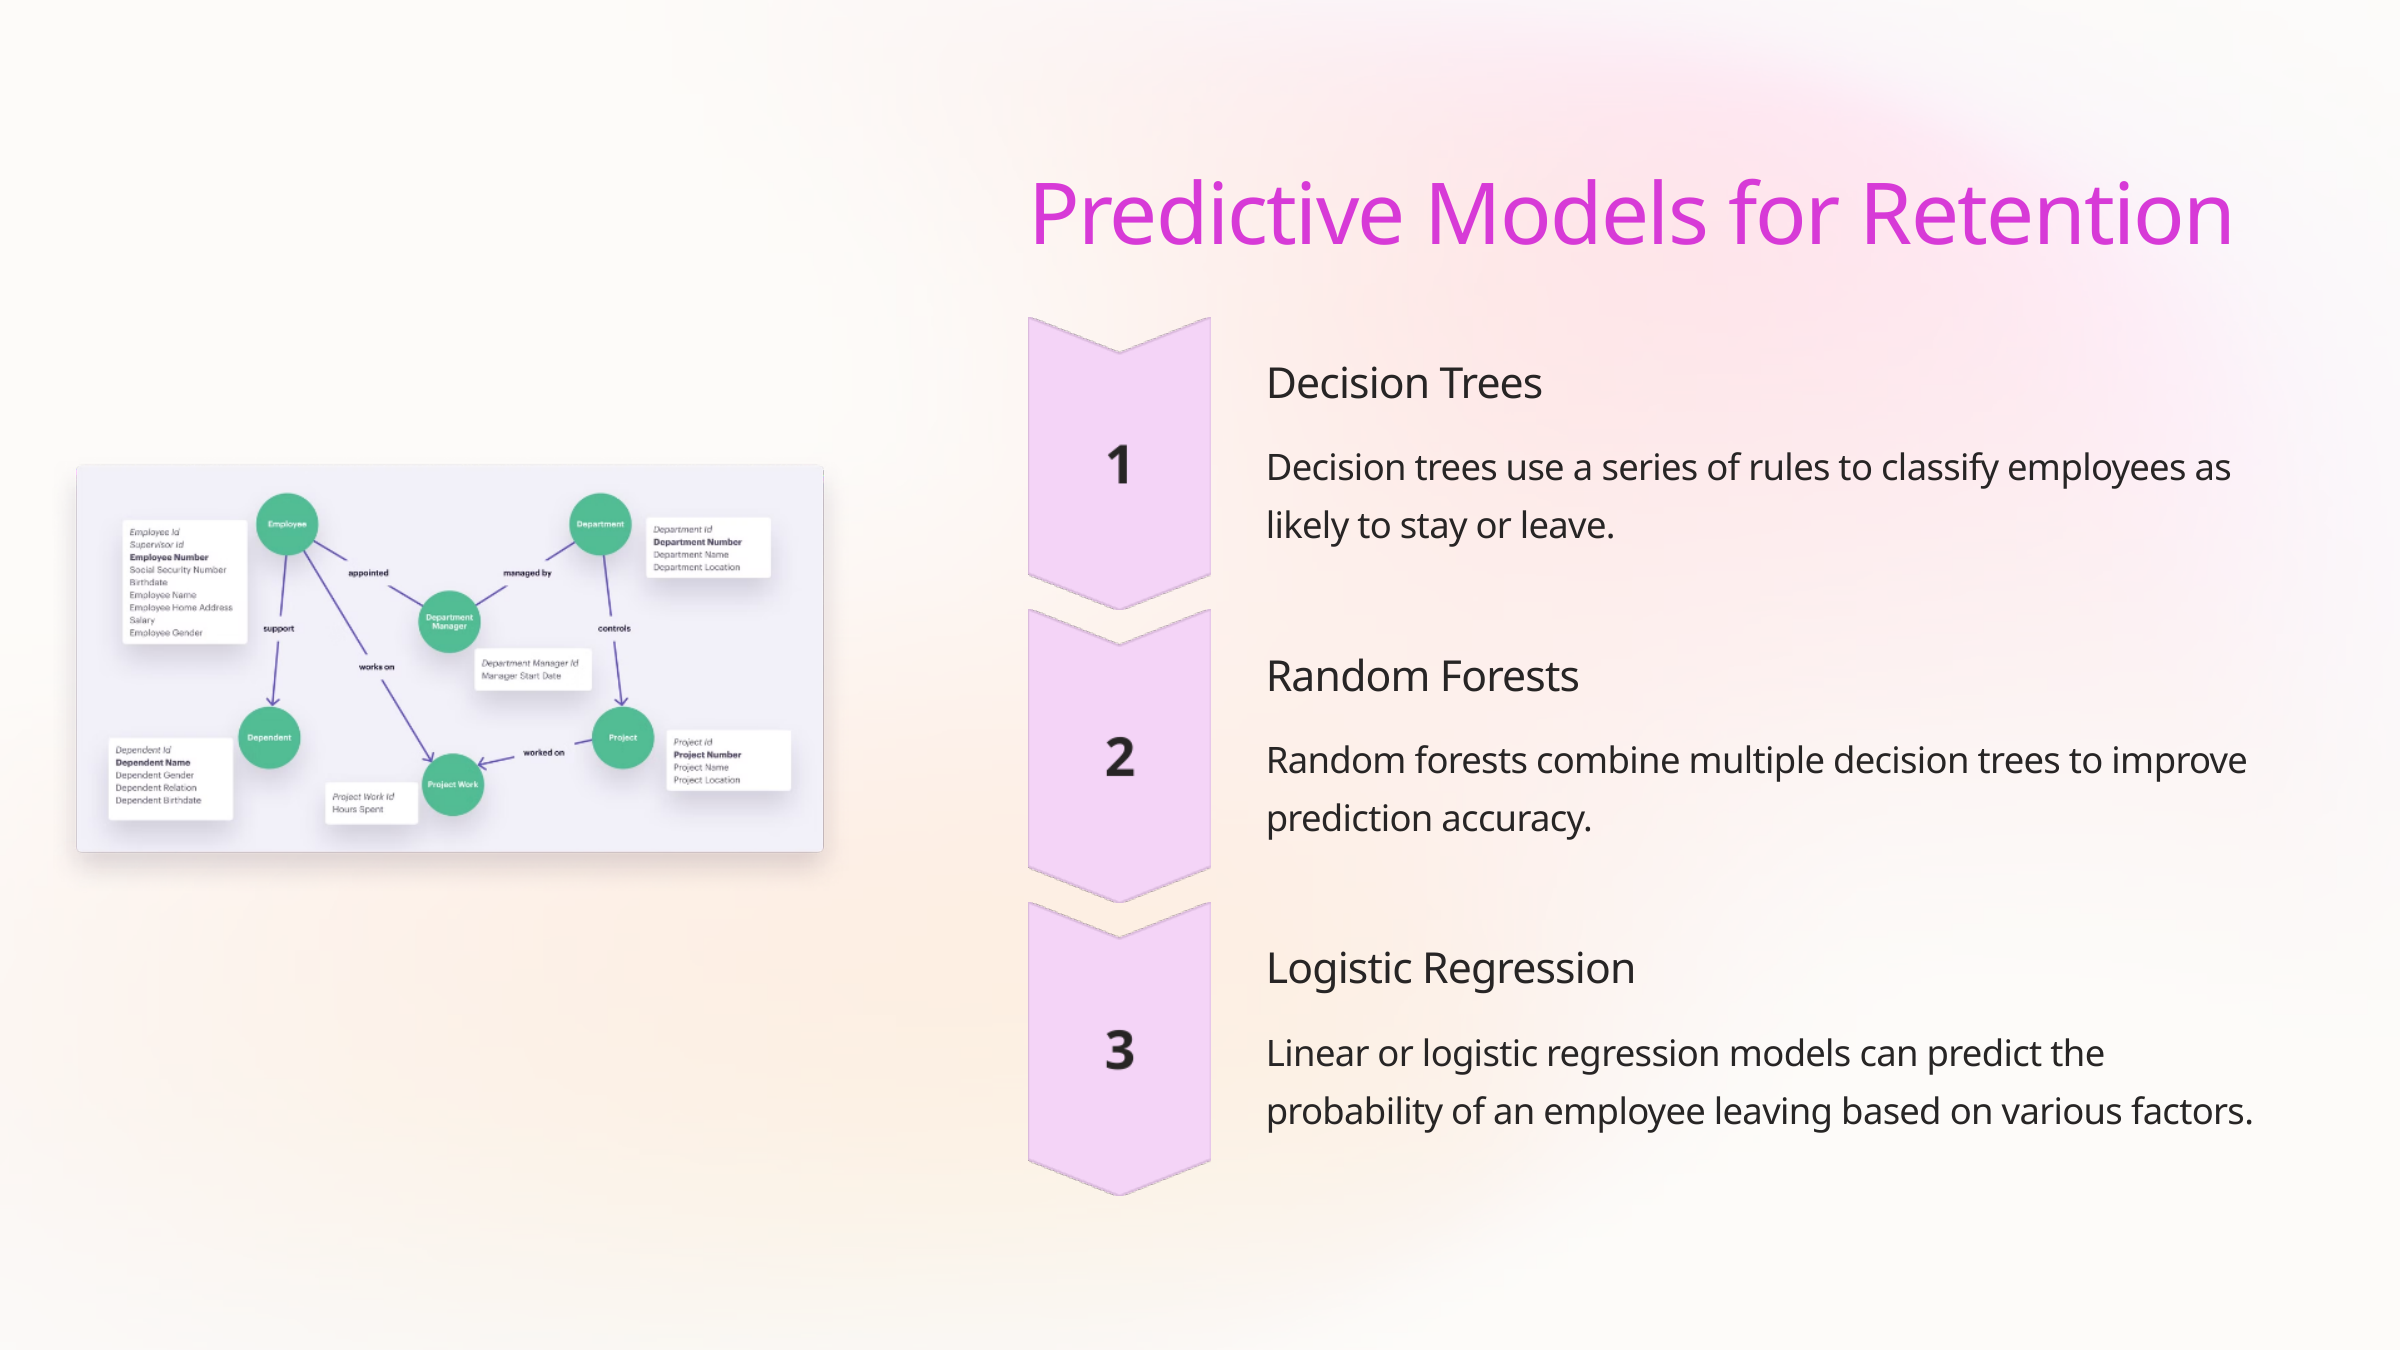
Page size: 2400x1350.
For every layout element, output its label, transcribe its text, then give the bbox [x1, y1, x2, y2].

text_box Predictive Models for Retention [1028, 154, 2206, 263]
text_box Decision trees use a series of rules to classify employees as likely to stay or leave. [1265, 429, 2272, 547]
text_box Logistic Regression [1265, 939, 1697, 993]
text_box Random Forests [1265, 646, 1697, 701]
picture [1027, 317, 1211, 1196]
text_box Decision Trees [1265, 353, 1697, 408]
picture [45, 450, 855, 899]
text_box Linear or logistic regression models can predict the probability of an employee leaving based on various factors. [1265, 1014, 2272, 1133]
text_box Random forests combine multiple decision trees to improve prediction accuracy. [1265, 722, 2272, 840]
